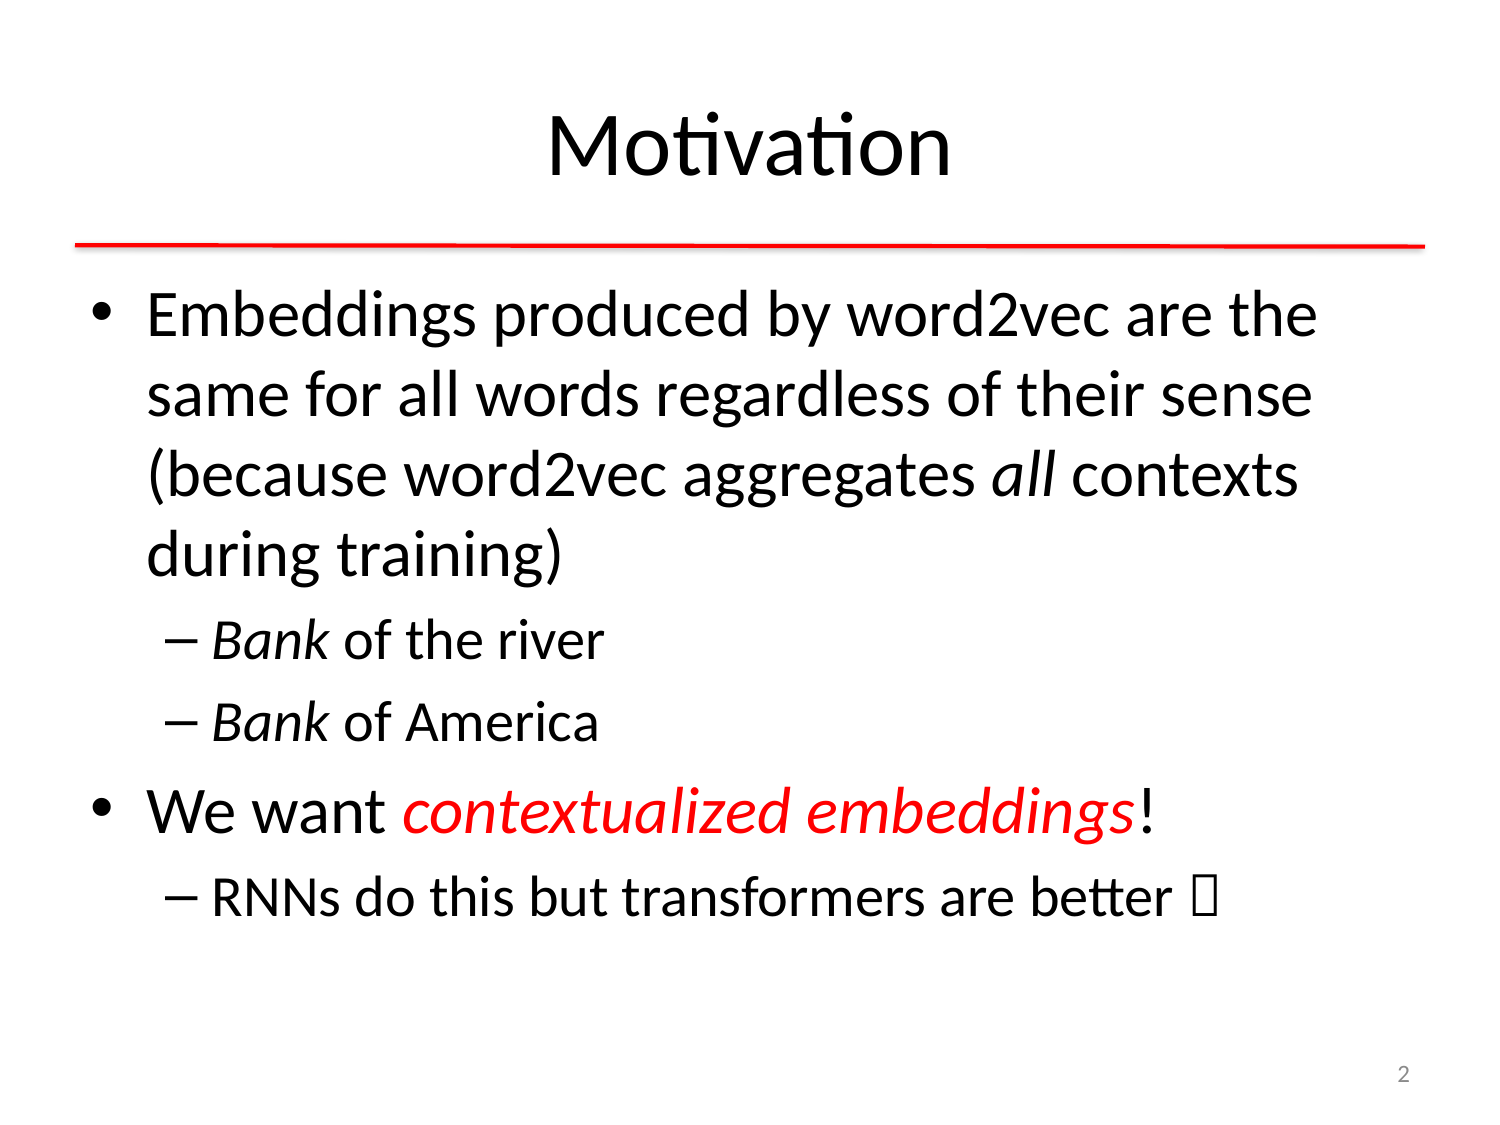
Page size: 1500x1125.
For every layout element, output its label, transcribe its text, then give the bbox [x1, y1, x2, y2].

slide_number 2 [1074, 1042, 1425, 1103]
list Embeddings produced by word2vec are the same for all words regardless of their sense (because word2vec aggregates all contexts during training) Bank of the river Bank of America We want contextualized embeddings! RNNs do this but transformers are better  [75, 262, 1425, 1005]
title Motivation [75, 45, 1425, 233]
